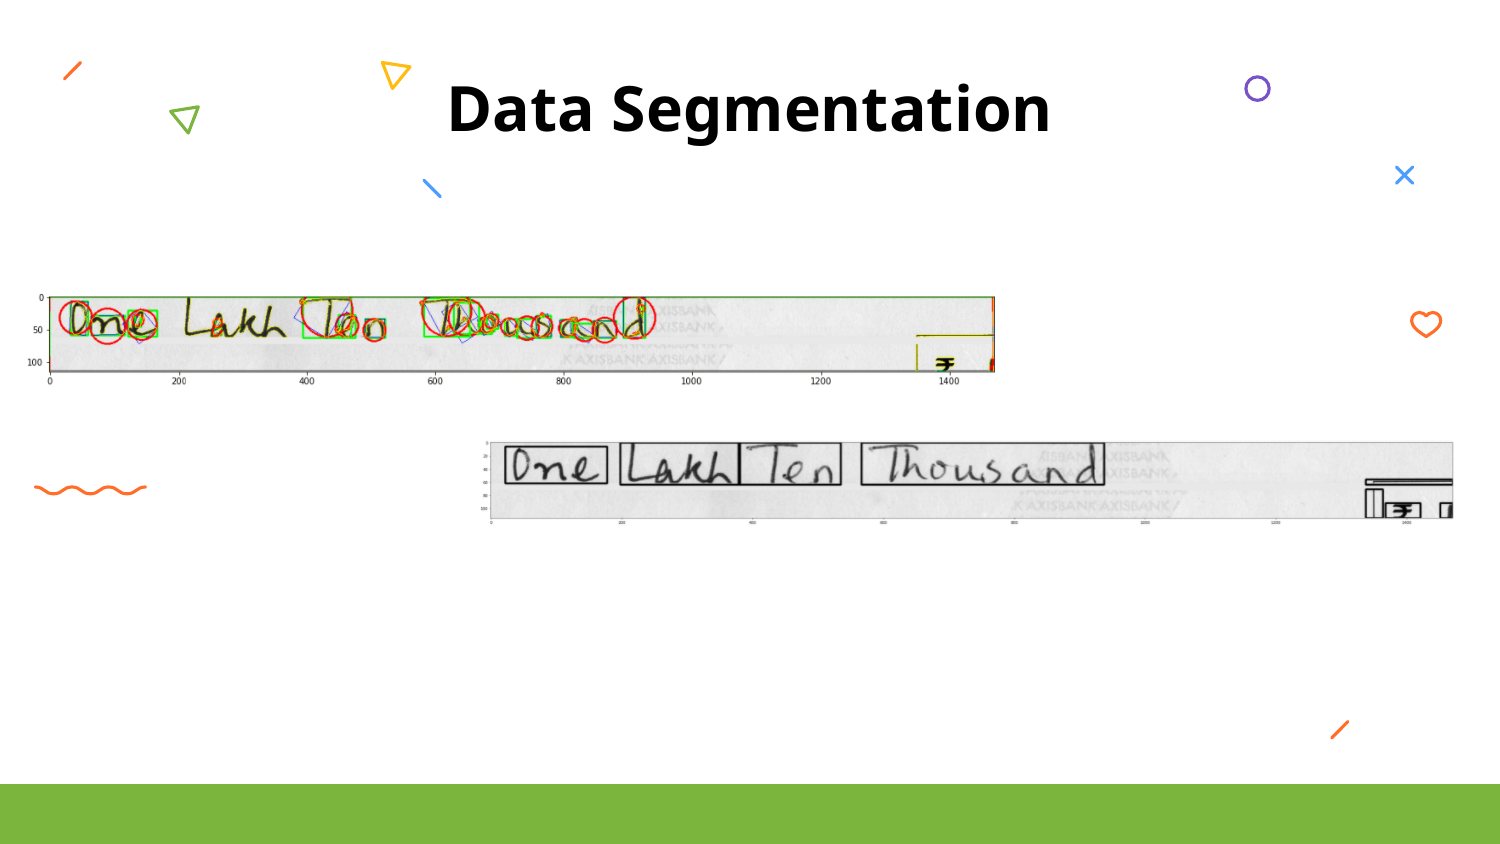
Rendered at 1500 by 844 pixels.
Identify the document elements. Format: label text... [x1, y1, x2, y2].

picture [467, 433, 1471, 530]
title Data Segmentation [118, 59, 1382, 154]
picture [20, 282, 1011, 394]
picture [0, 784, 1500, 844]
